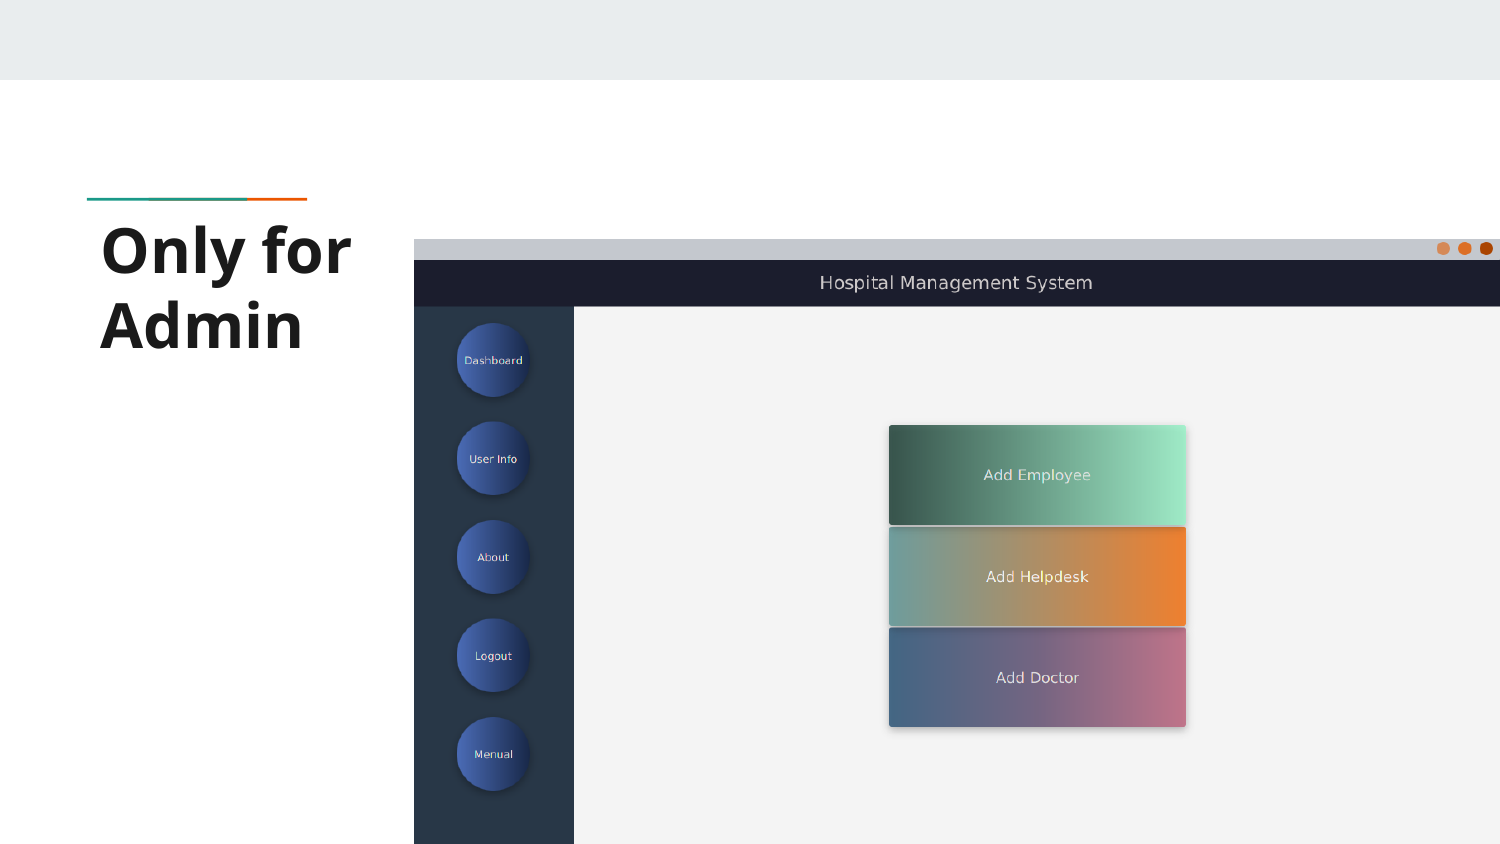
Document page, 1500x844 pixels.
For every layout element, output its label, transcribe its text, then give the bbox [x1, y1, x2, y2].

title Only for Admin [85, 195, 1347, 284]
picture [414, 239, 1500, 844]
